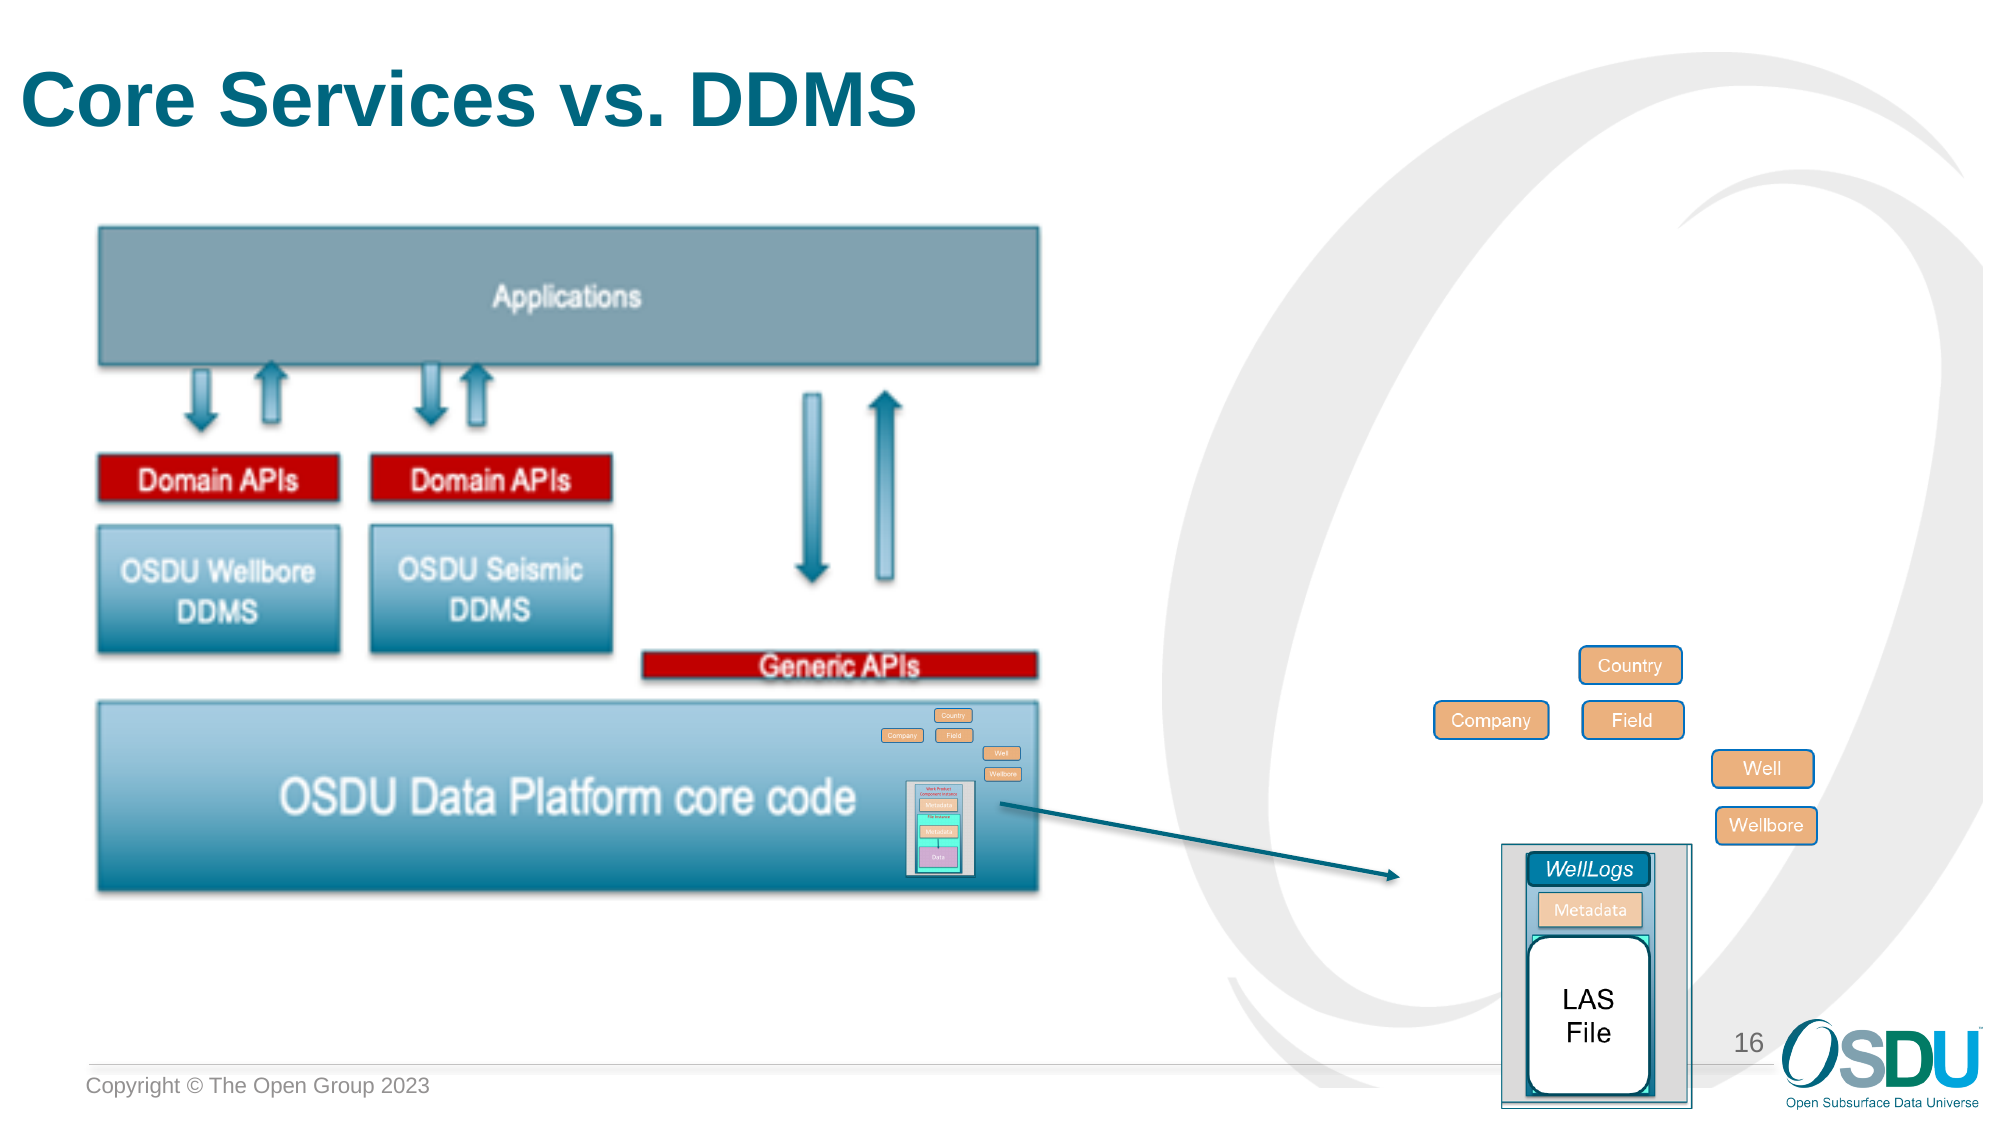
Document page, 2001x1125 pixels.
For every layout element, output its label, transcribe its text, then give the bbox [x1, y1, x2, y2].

text_box Core Services vs. DDMS [0, 1, 1800, 189]
picture [85, 208, 1049, 901]
picture [1433, 645, 1983, 1110]
slide_number 16 [1822, 1017, 1983, 1078]
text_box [999, 803, 1401, 878]
